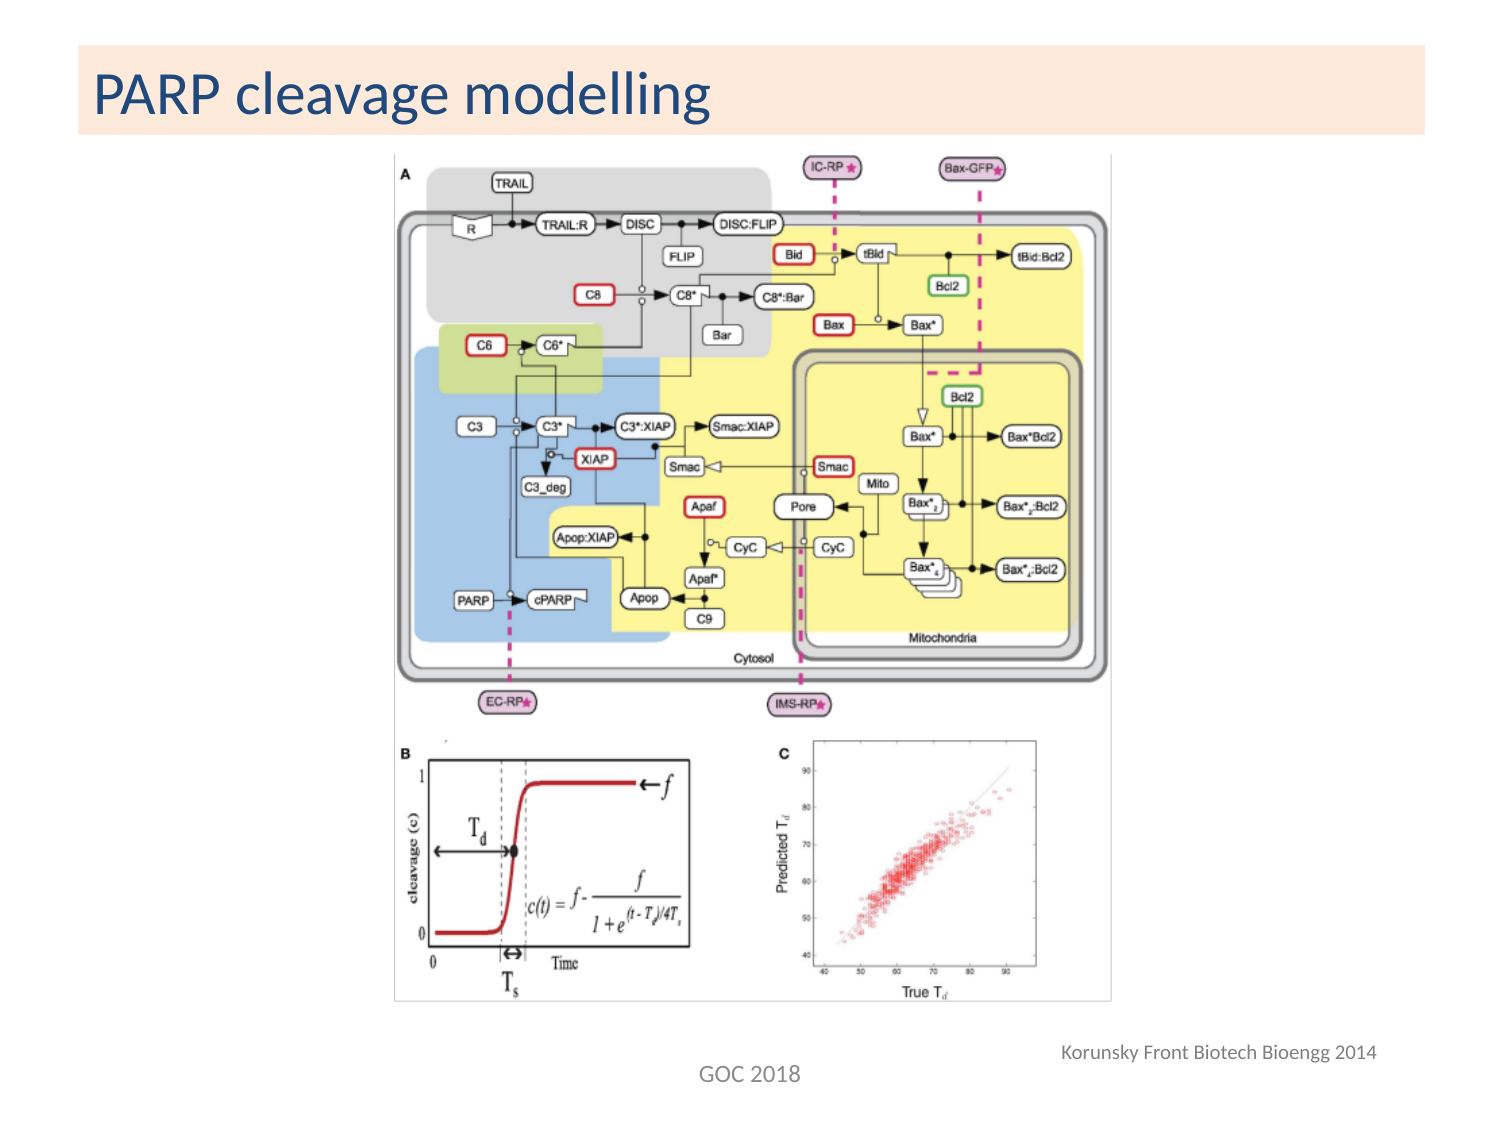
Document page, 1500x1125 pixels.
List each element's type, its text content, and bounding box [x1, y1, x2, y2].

footer GOC 2018 [512, 1042, 988, 1103]
title PARP cleavage modelling [78, 45, 1425, 135]
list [74, 153, 1426, 1006]
text_box Korunsky Front Biotech Bioengg 2014 [1046, 1031, 1393, 1072]
